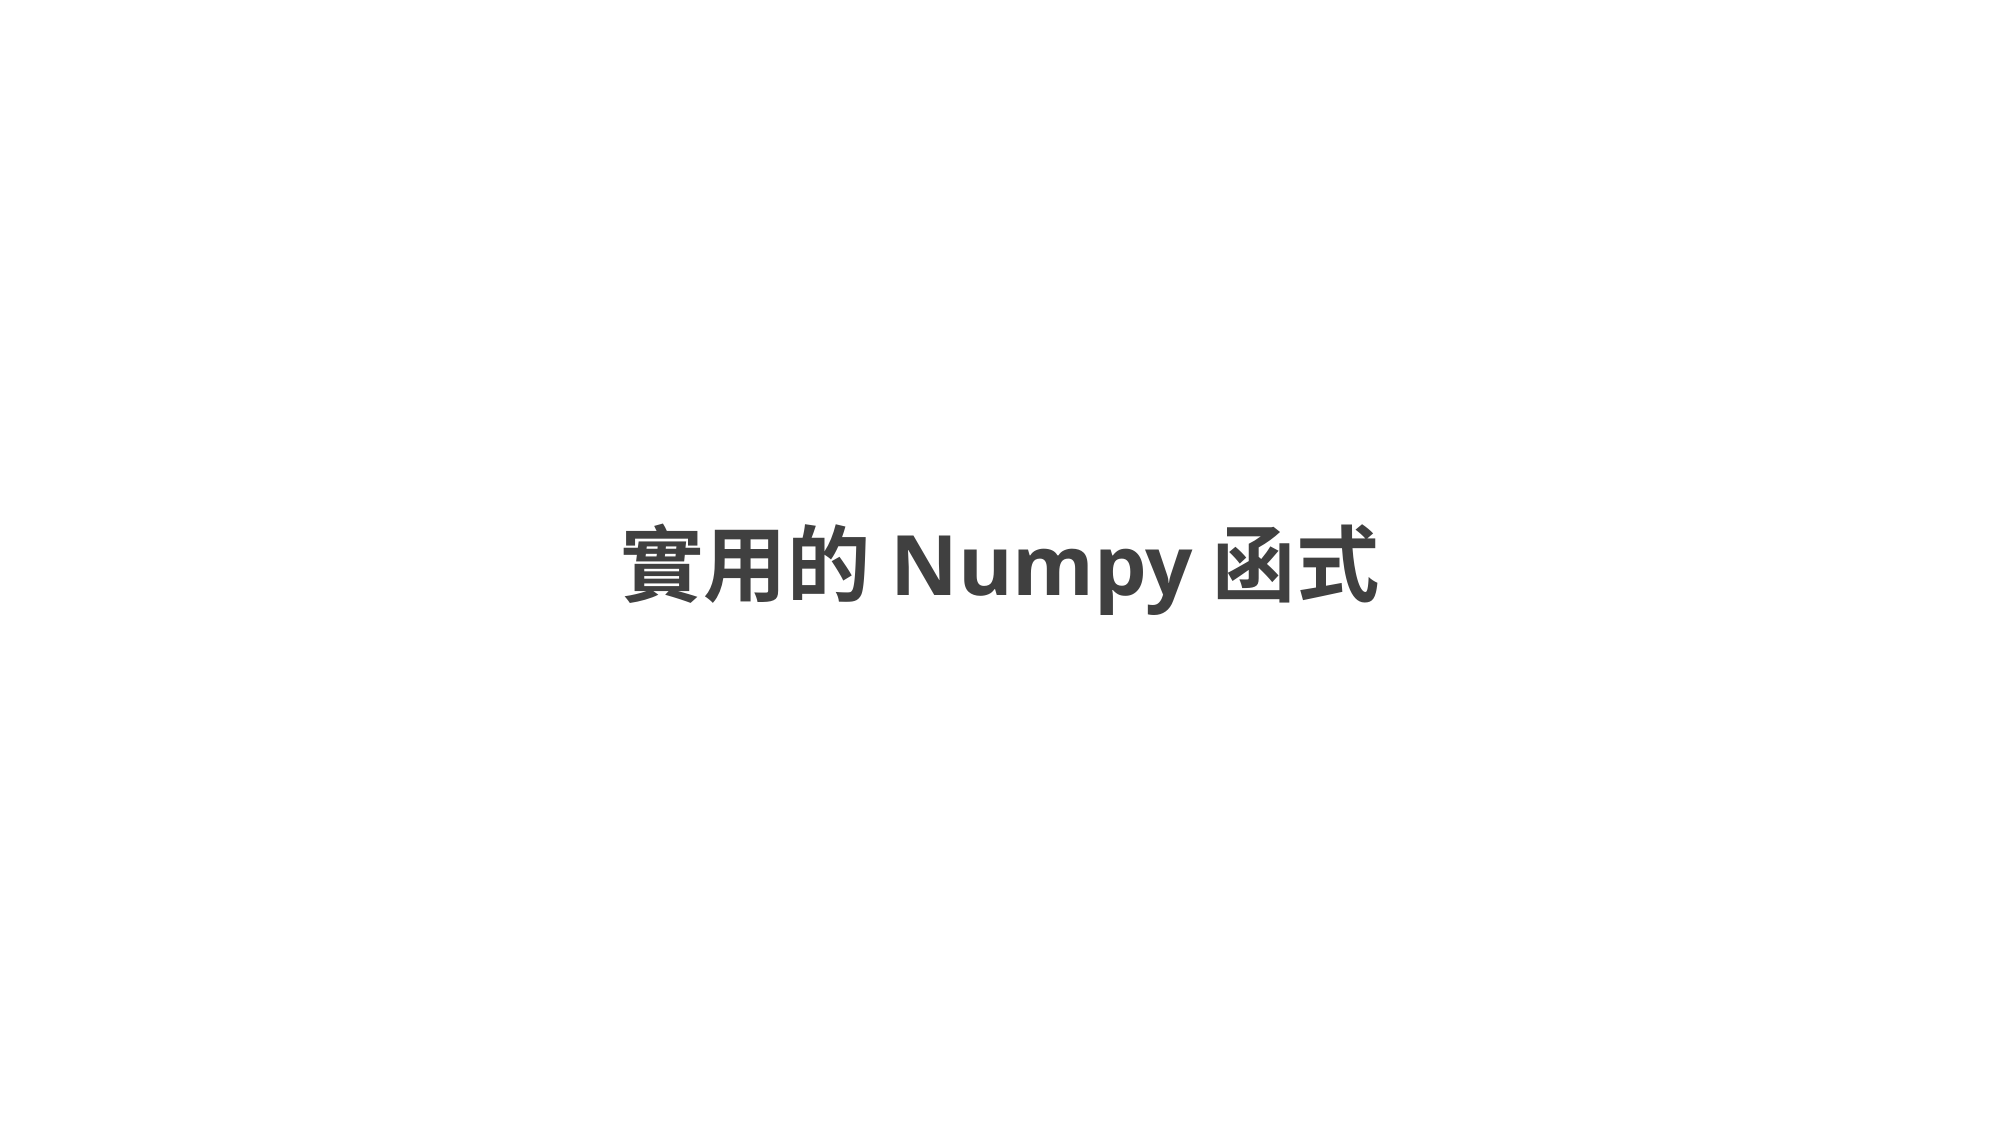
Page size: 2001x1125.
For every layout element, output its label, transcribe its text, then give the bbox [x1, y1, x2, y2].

text_box 實用的Numpy函式 [0, 504, 2000, 620]
